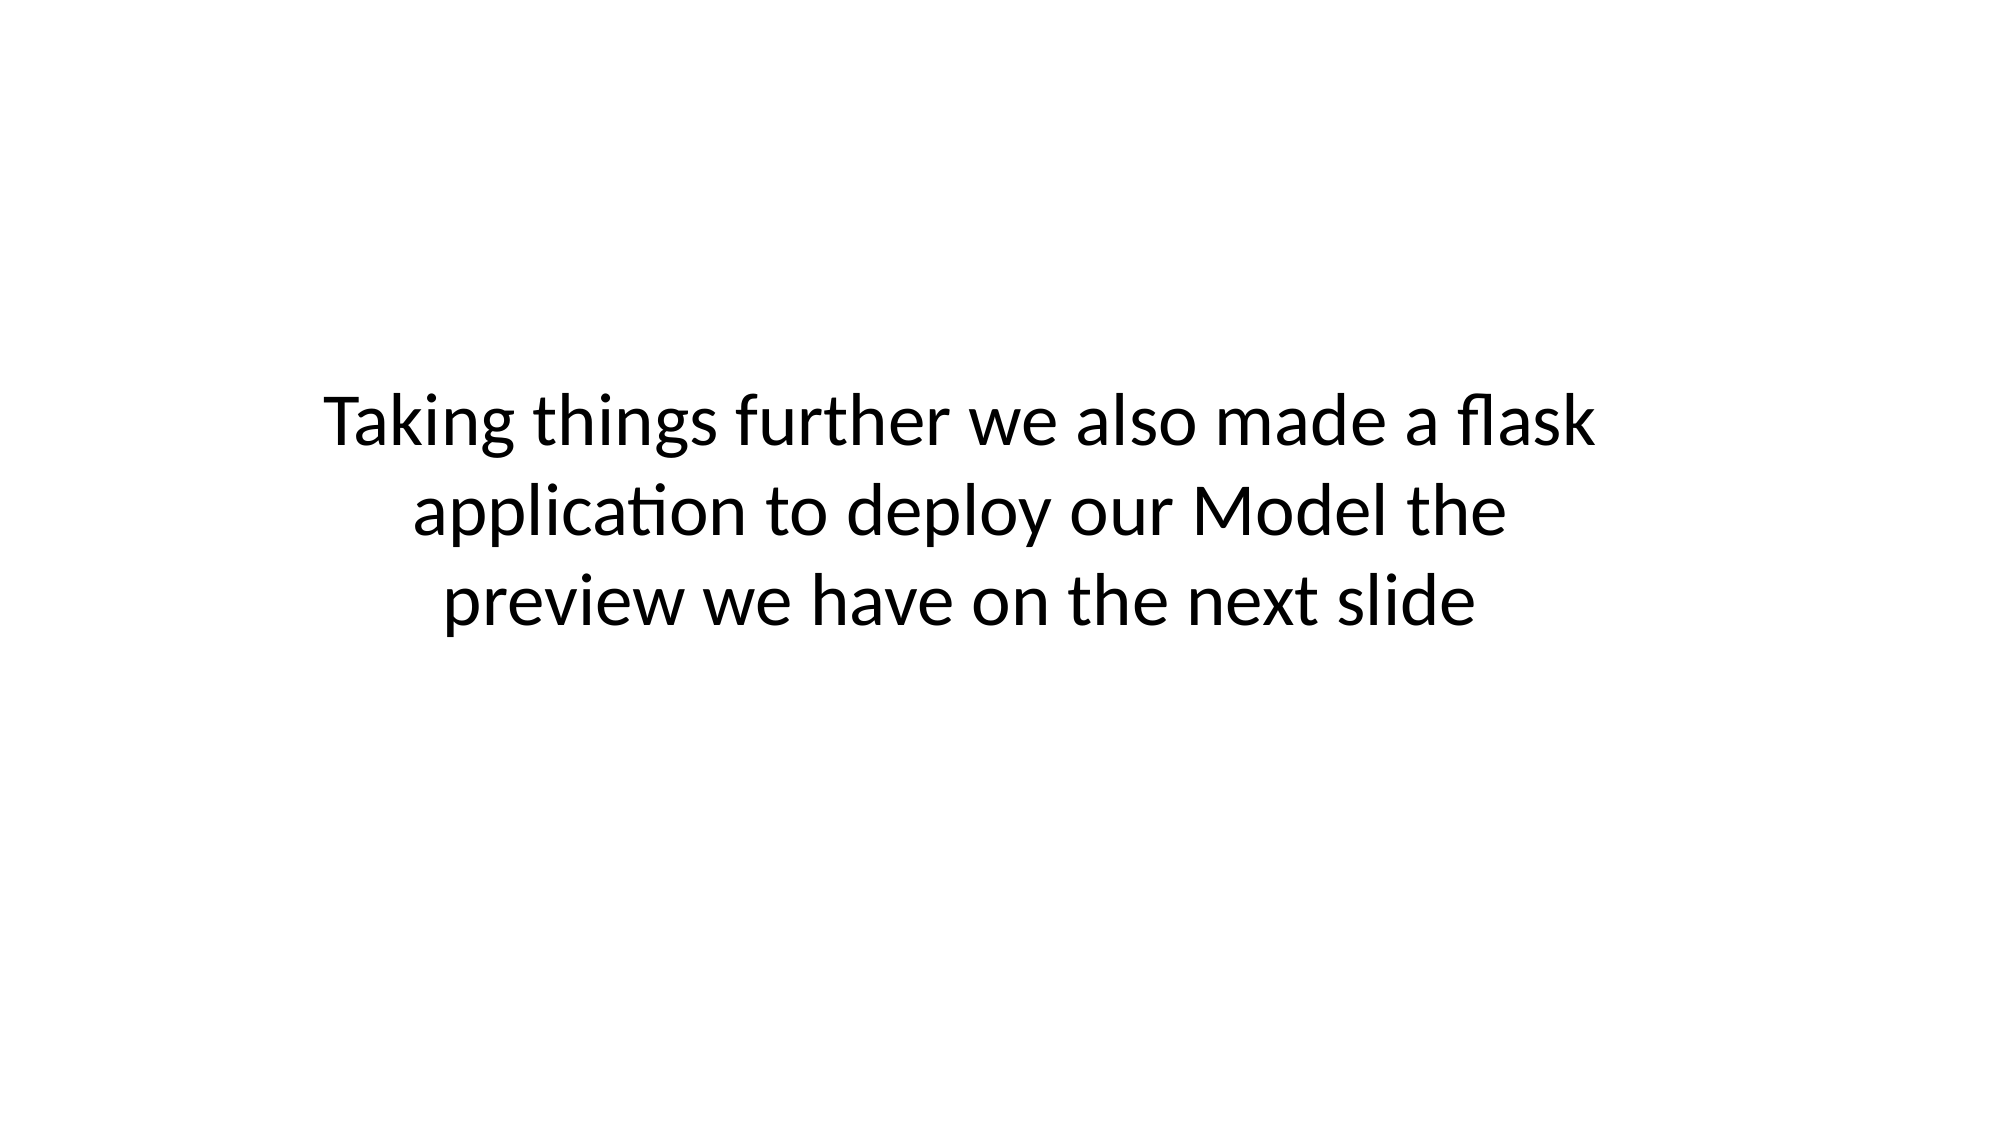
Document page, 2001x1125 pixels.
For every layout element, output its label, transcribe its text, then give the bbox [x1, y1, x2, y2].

text_box Taking things further we also made a flask application to deploy our Model the preview we have on the next slide [278, 362, 1642, 648]
